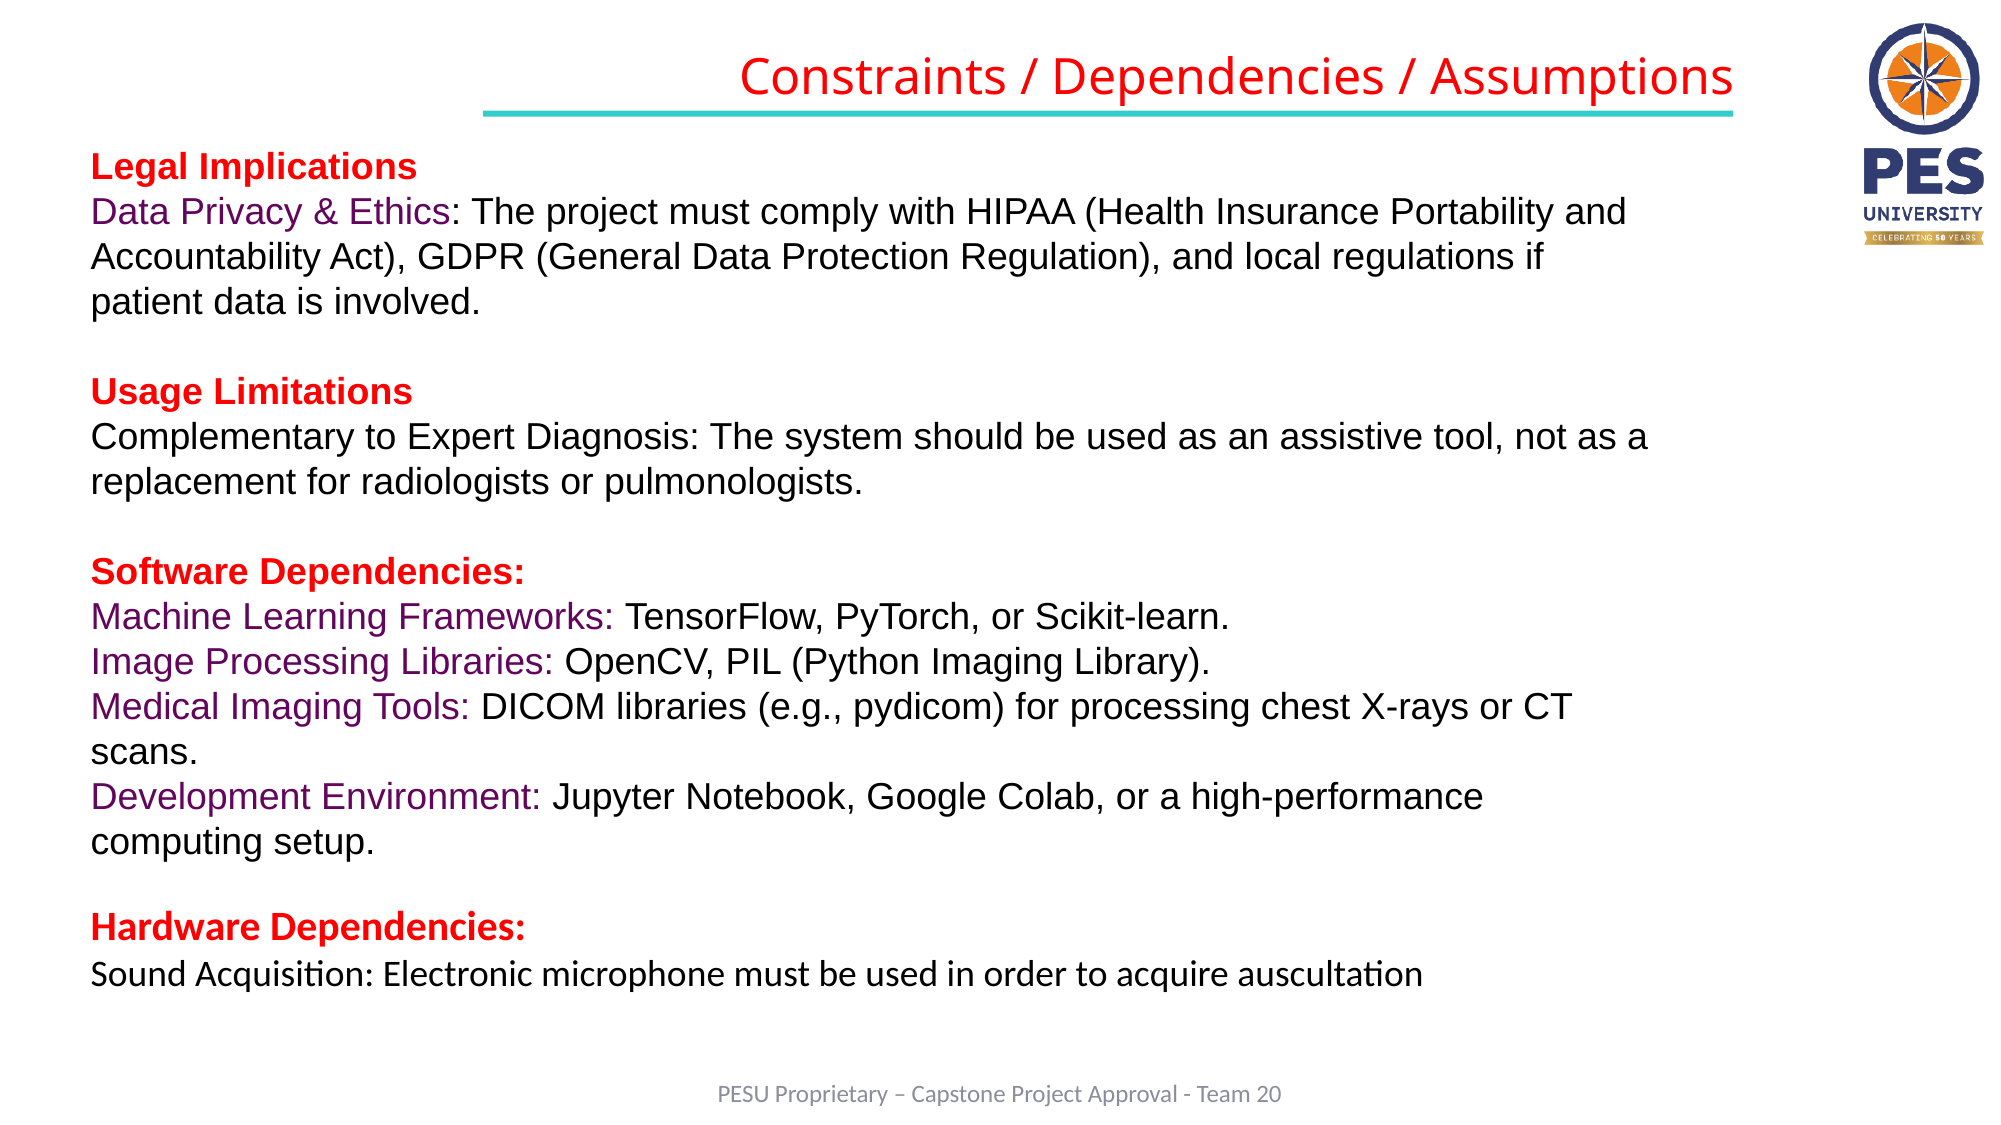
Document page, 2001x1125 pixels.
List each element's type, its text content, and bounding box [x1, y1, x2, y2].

text_box Hardware Dependencies: Sound Acquisition: Electronic microphone must be used in order to acquire auscultation [75, 891, 1478, 1002]
text_box Constraints / Dependencies / Assumptions [700, 37, 1764, 113]
picture [1864, 23, 1984, 245]
text_box Legal Implications Data Privacy & Ethics: The project must comply with HIPAA (Health Insurance Portability and Accountability Act), GDPR (General Data Protection Regulation), and local regulations if patient data is involved. Usage Limitations Complementary to Expert Diagnosis: The system should be used as an assistive tool, not as a replacement for radiologists or pulmonologists. Software Dependencies: Machine Learning Frameworks: TensorFlow, PyTorch, or Scikit-learn. Image Processing Libraries: OpenCV, PIL (Python Imaging Library). Medical Imaging Tools: DICOM libraries (e.g., pydicom) for processing chest X-rays or CT scans. Development Environment: Jupyter Notebook, Google Colab, or a high-performance computing setup. [75, 134, 1673, 915]
text_box [483, 110, 1734, 117]
footer PESU Proprietary – Capstone Project Approval - Team 20 [591, 1086, 1409, 1125]
